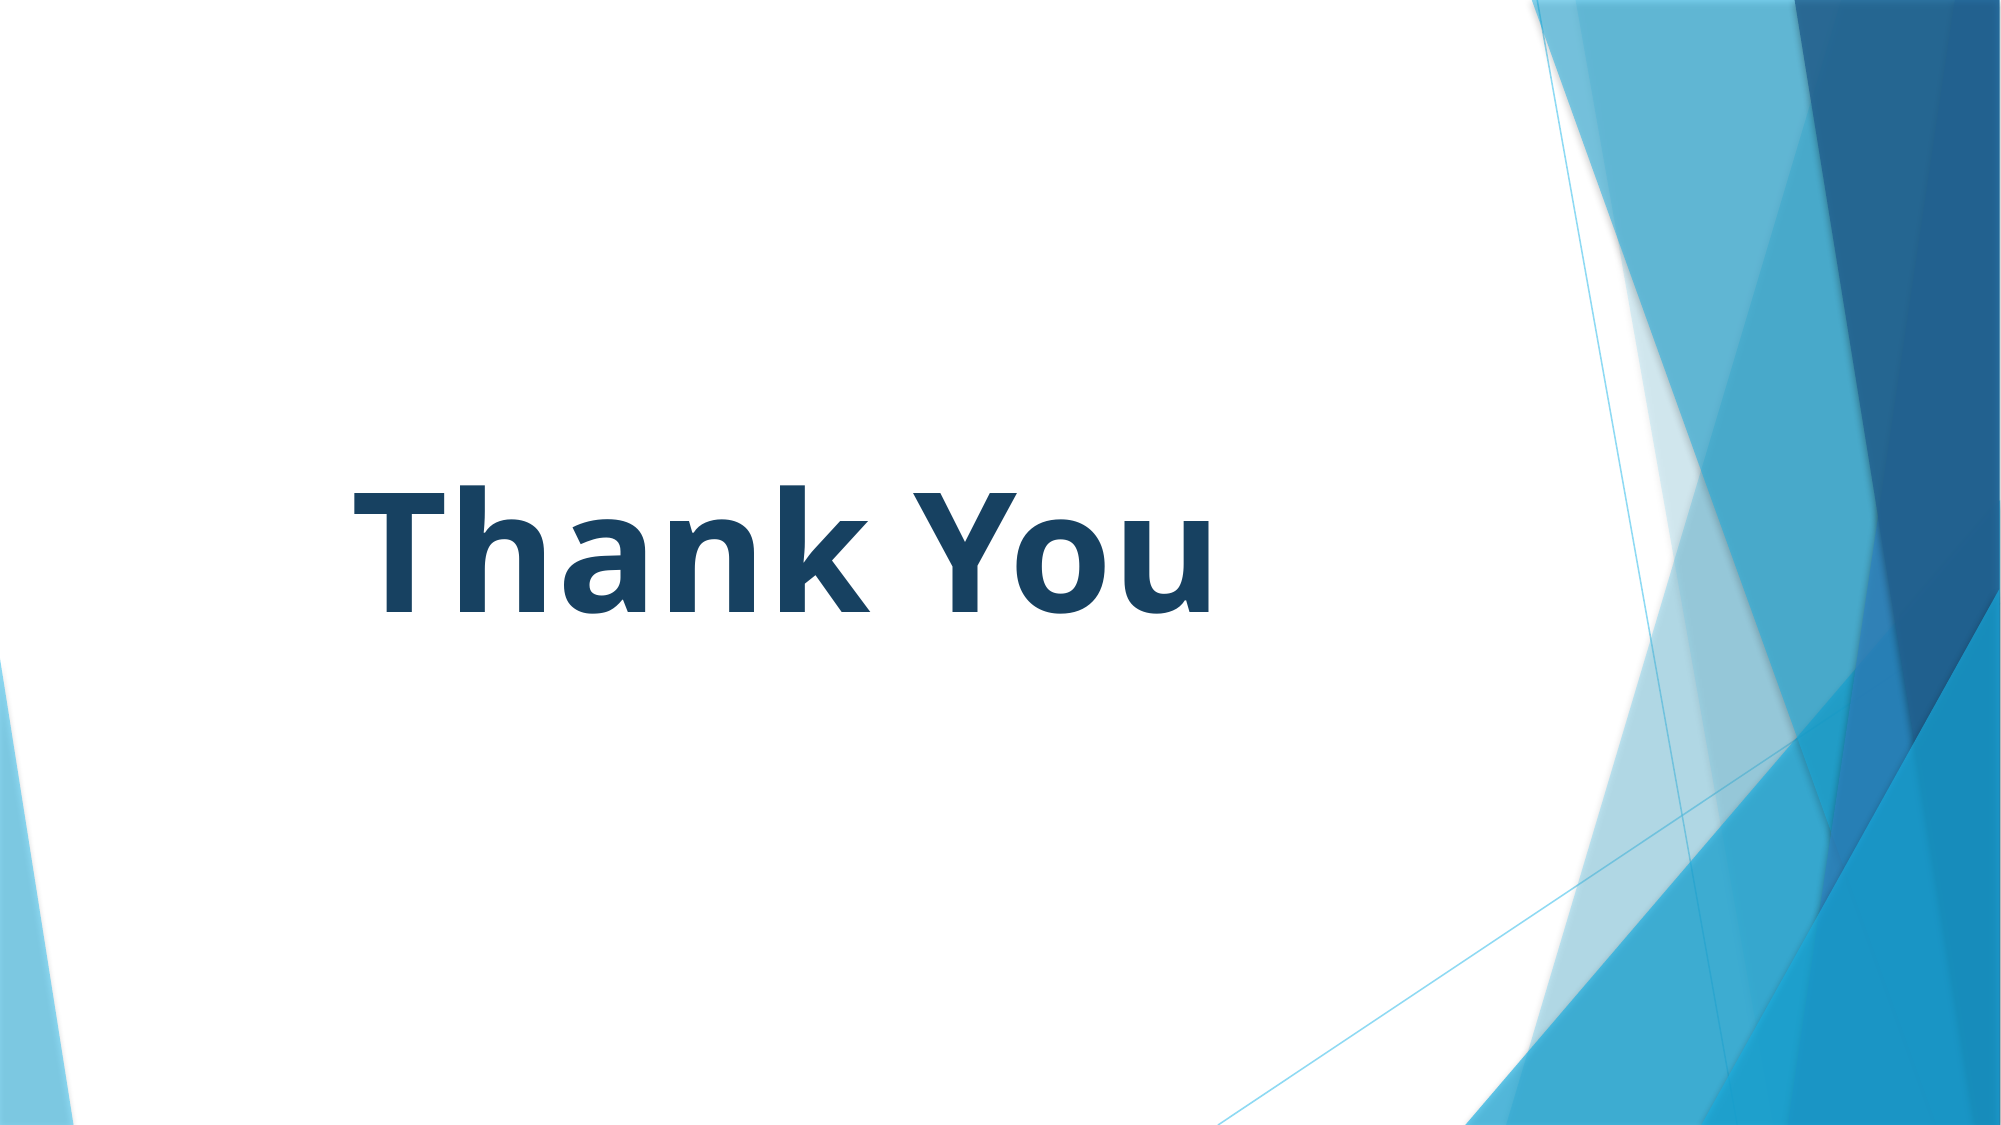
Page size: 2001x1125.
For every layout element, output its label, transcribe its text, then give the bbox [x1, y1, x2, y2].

title Thank You [81, 438, 1492, 656]
